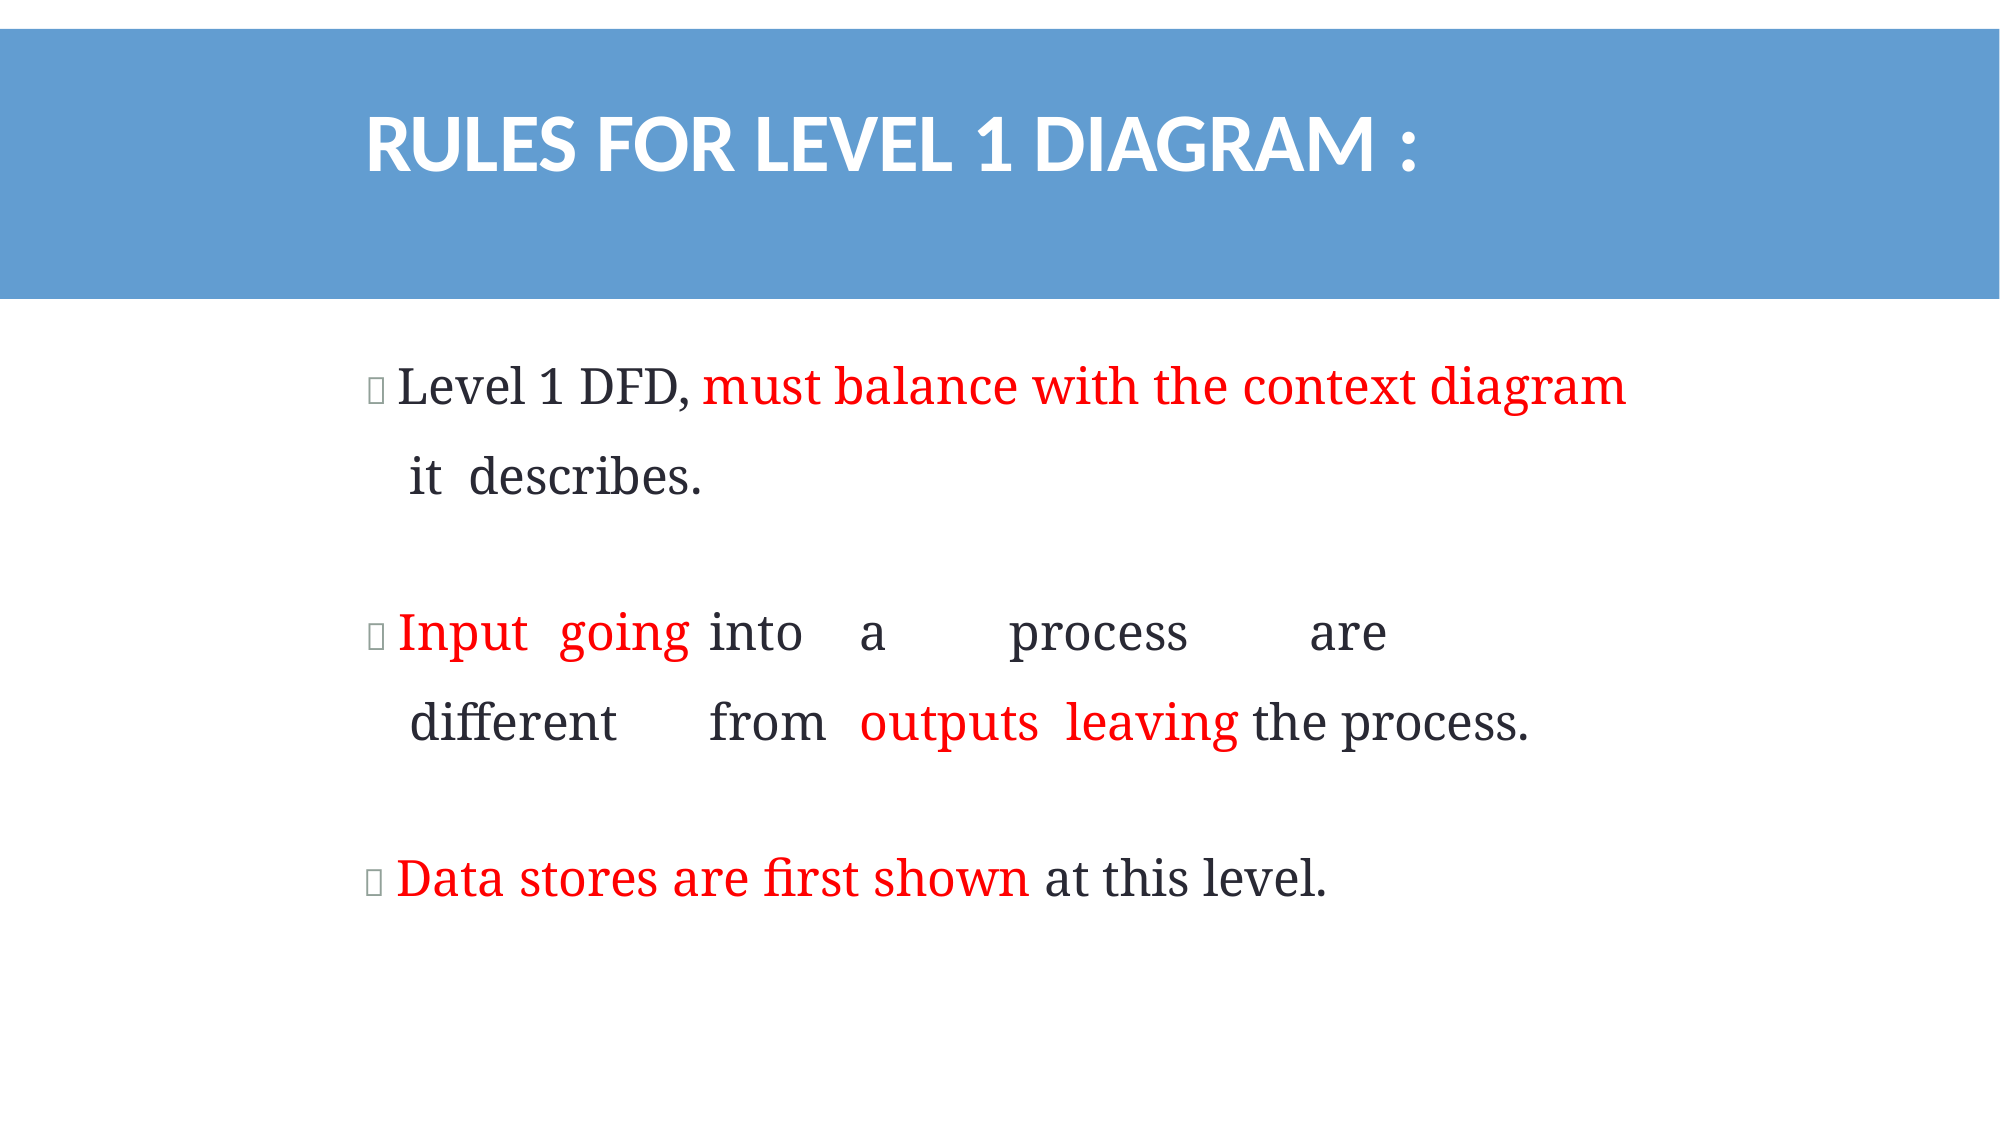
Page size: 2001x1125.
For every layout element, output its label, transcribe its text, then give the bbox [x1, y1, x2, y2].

text_box  Level 1 DFD, must balance with the context diagram it describes.  Input going into a process are different from outputs leaving the process.  Data stores are first shown at this level. [362, 322, 1640, 906]
title Rules for Level 1 Diagram : [362, 42, 1531, 233]
